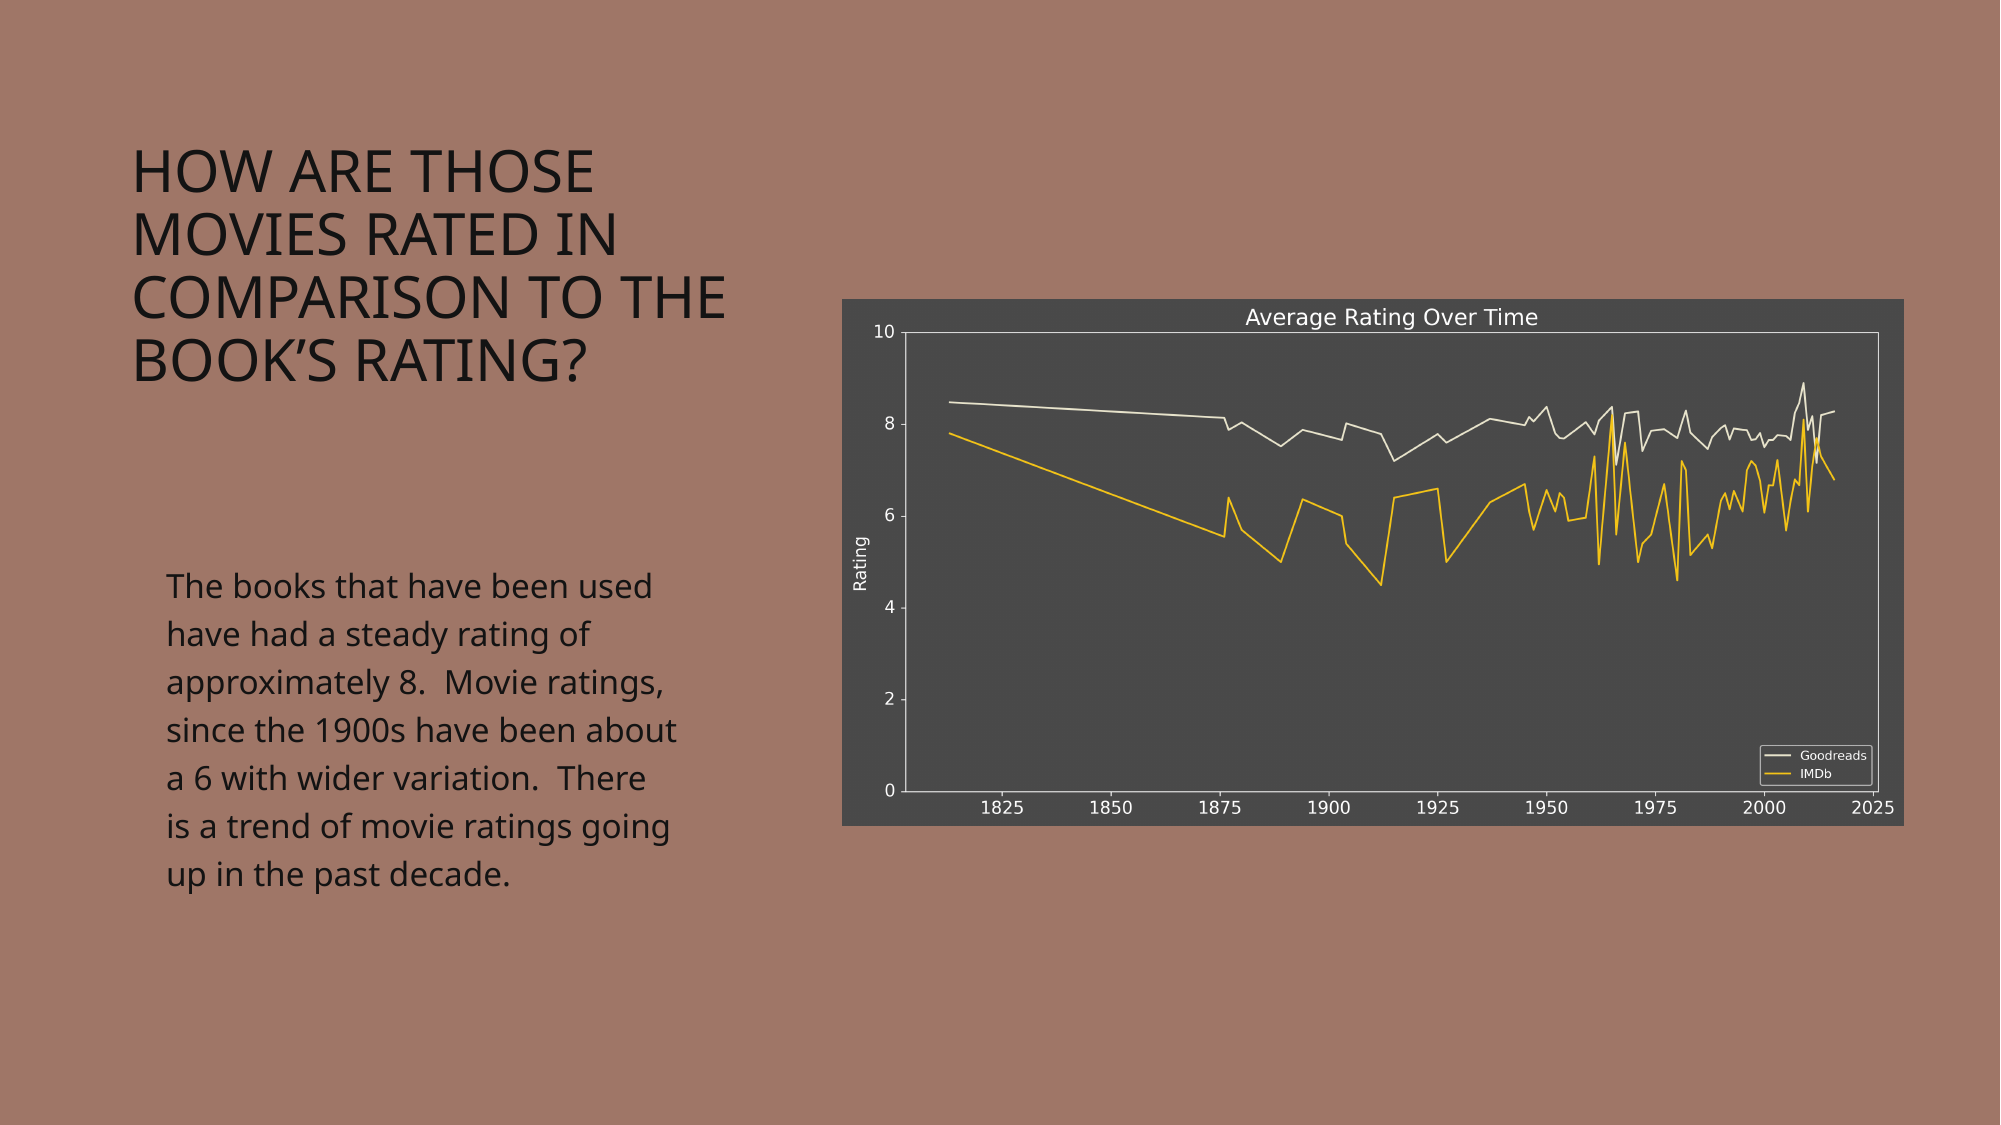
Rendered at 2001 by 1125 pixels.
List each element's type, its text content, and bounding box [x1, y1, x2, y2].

title How are those movies rated in comparison to the book’s rating? [116, 134, 805, 502]
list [842, 299, 1904, 826]
list The books that have been used have had a steady rating of approximately 8. Movie ratings, since the 1900s have been about a 6 with wider variation. There is a trend of movie ratings going up in the past decade. [151, 549, 694, 1125]
